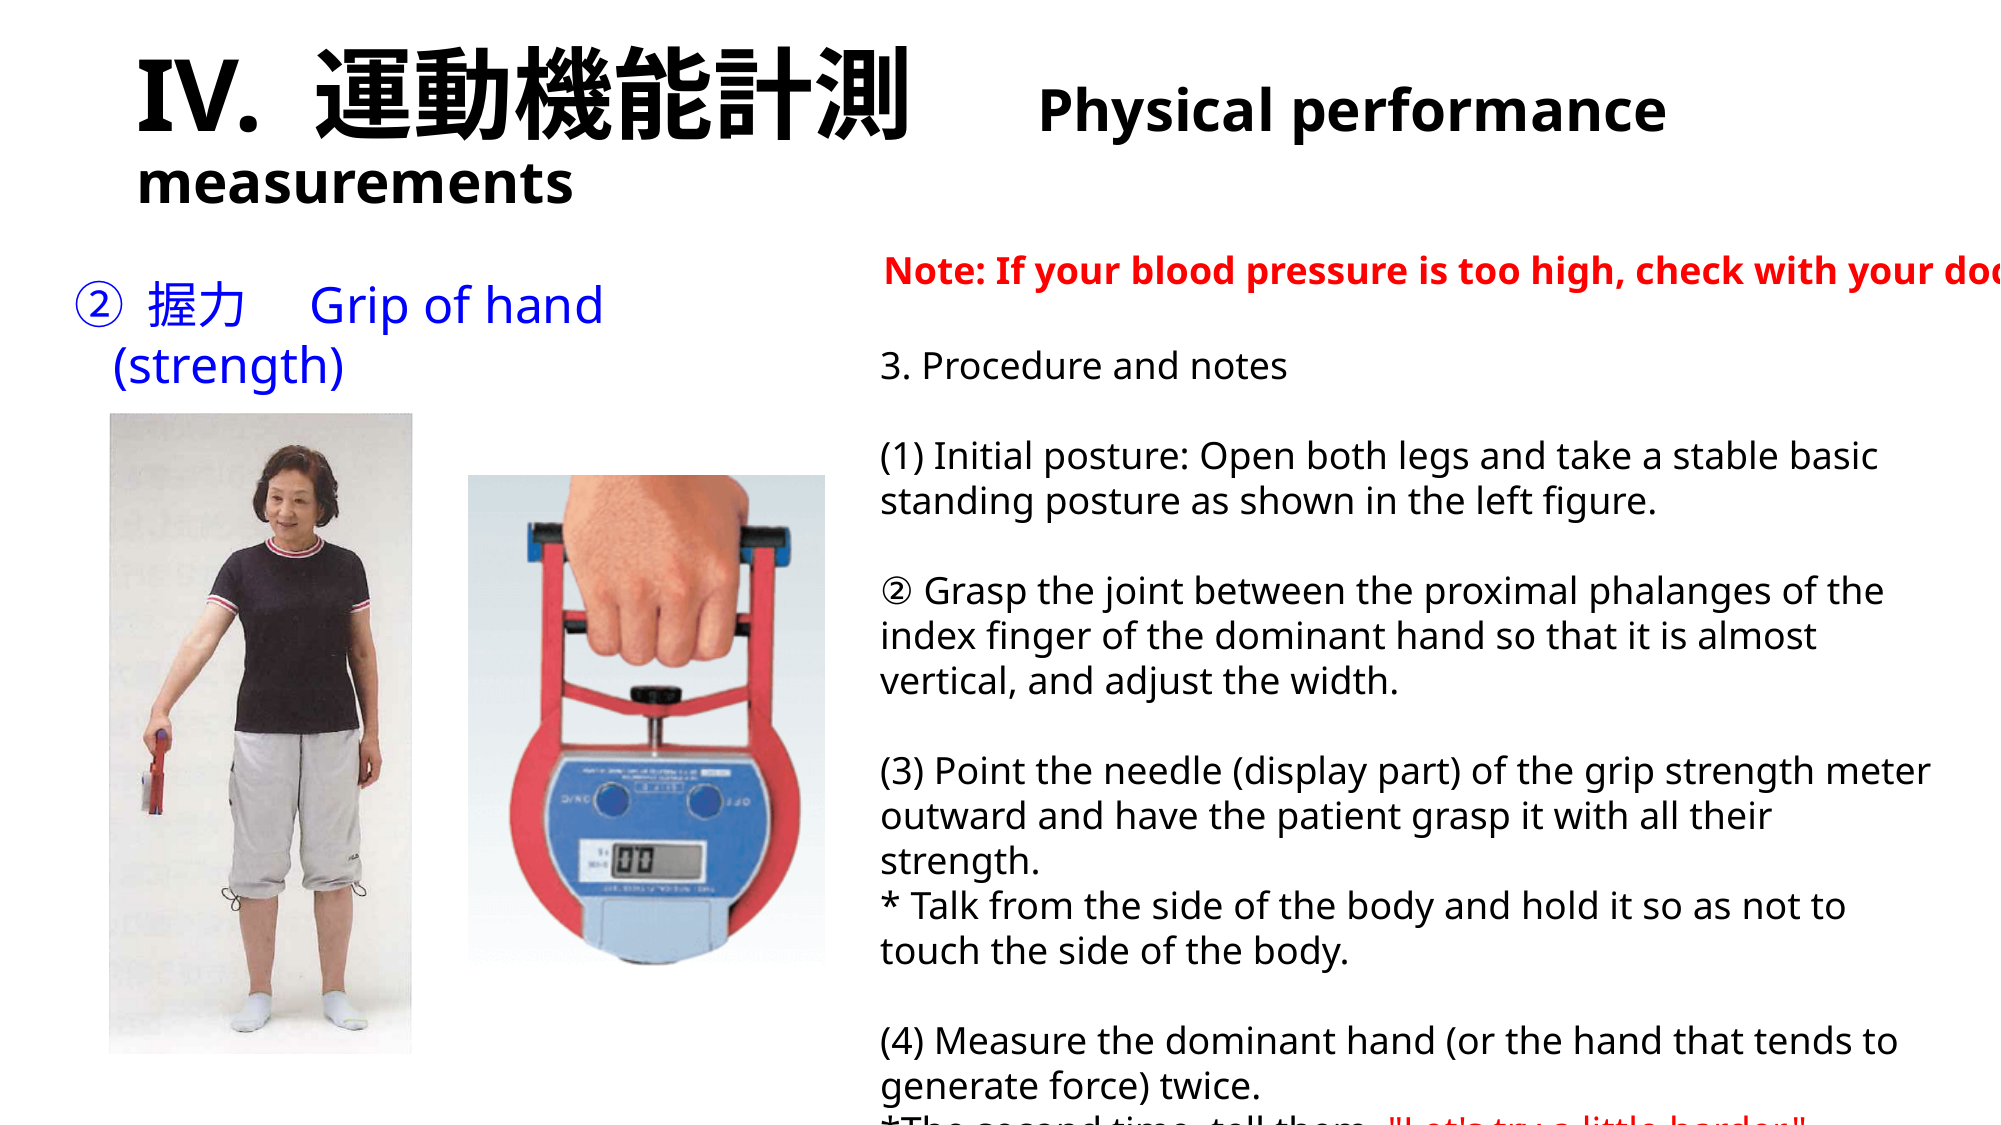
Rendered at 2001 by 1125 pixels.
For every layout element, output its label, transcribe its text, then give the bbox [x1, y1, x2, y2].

text_box ② 握力 Grip of hand (strength) [59, 266, 669, 401]
title IV. 運動機能計測 Physical performance measurements [120, 23, 2000, 237]
picture [467, 475, 825, 966]
text_box Note: If your blood pressure is too high, check with your doctor. [868, 239, 2000, 300]
picture [108, 413, 413, 1054]
text_box 3. Procedure and notes (1) Initial posture: Open both legs and take a stable basic standing posture as shown in the left figure. ② Grasp the joint between the proximal phalanges of the index finger of the dominant hand so that it is almost vertical, and adjust the width. (3) Point the needle (display part) of the grip strength meter outward and have the patient grasp it with all their strength. * Talk from the side of the body and hold it so as not to touch the side of the body. (4) Measure the dominant hand (or the hand that tends to generate force) twice. *The second time, tell them, "Let's try a little harder." [865, 334, 1955, 1125]
